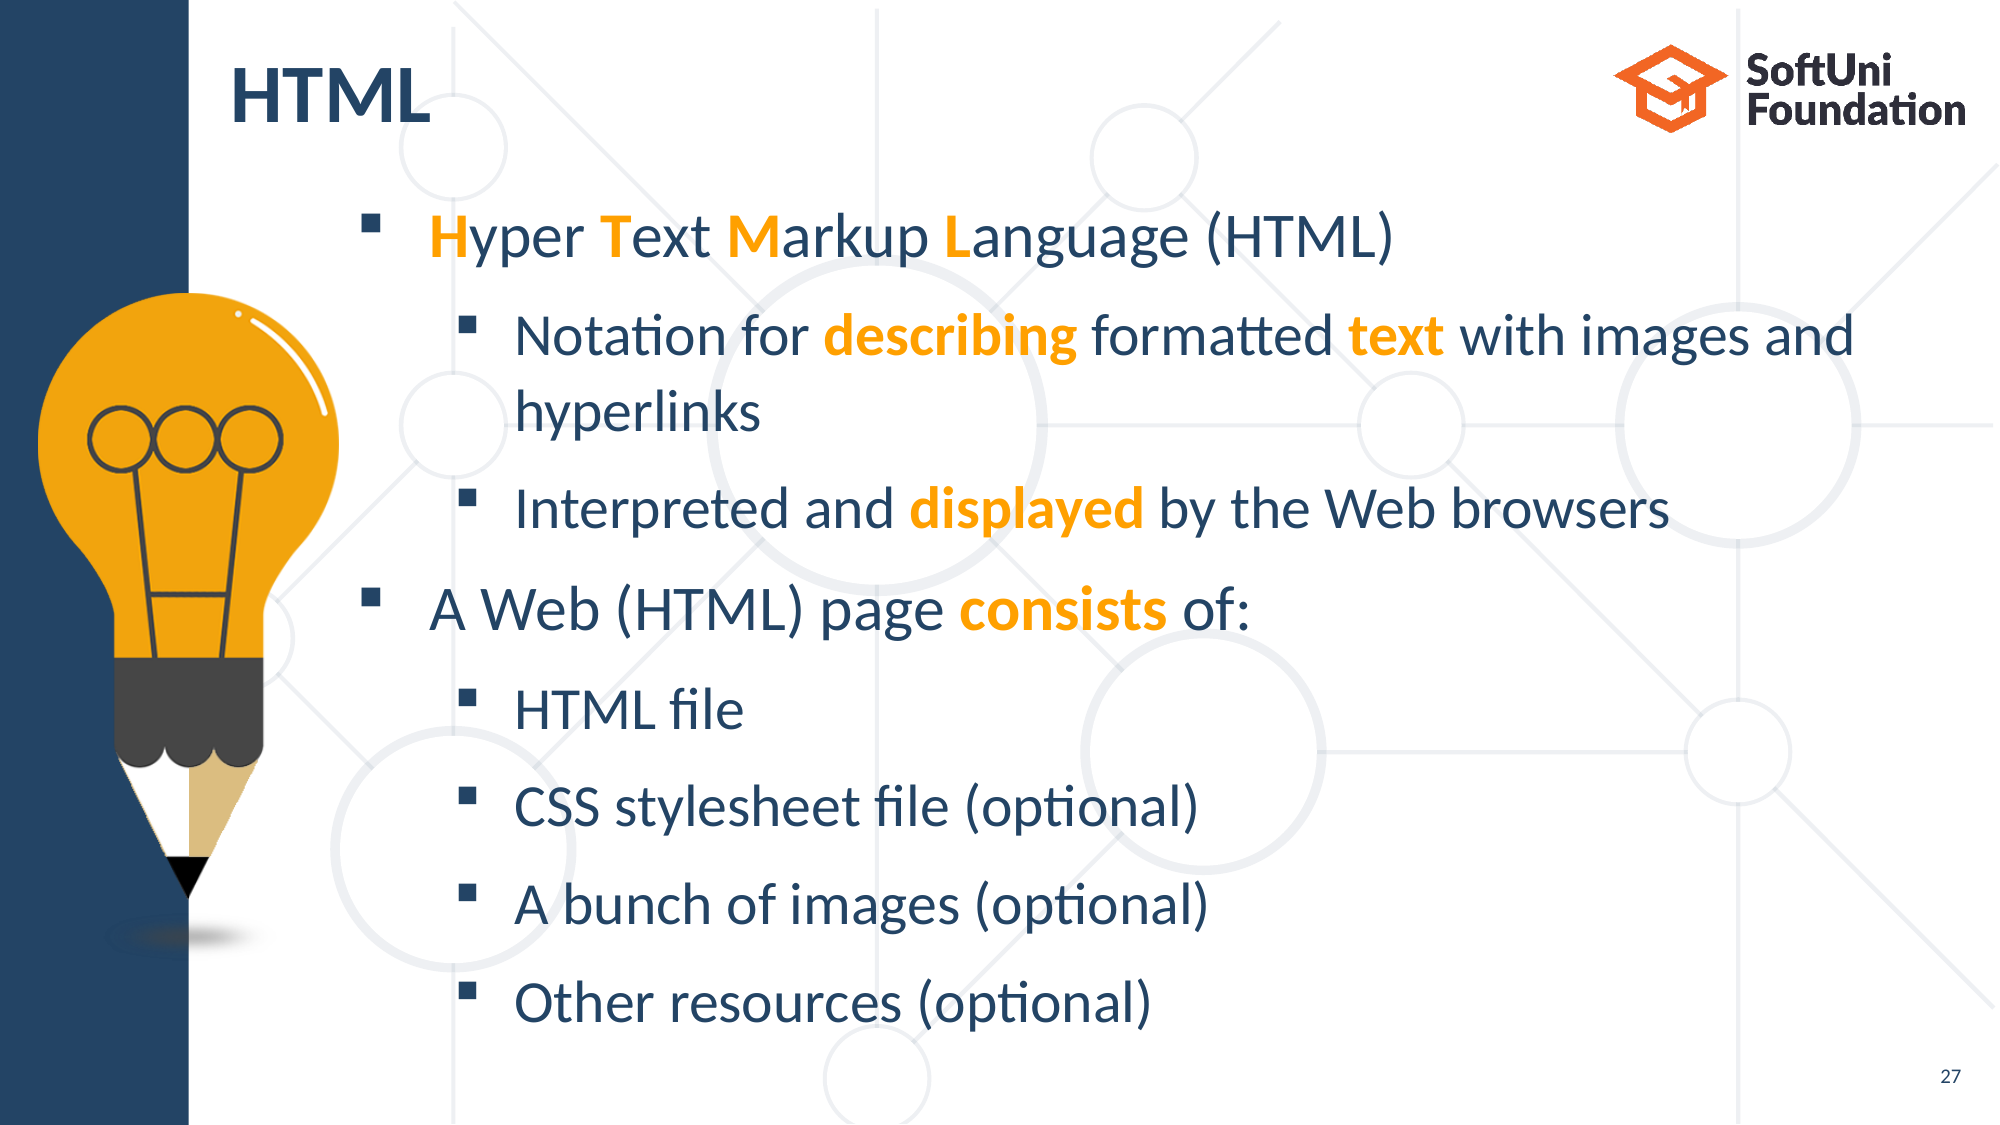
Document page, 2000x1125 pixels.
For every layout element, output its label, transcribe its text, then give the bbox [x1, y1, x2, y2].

picture [1613, 44, 1965, 133]
list Hyper Text Markup Language (HTML) Notation for describing formatted text with images and hyperlinks Interpreted and displayed by the Web browsers A Web (HTML) page consists of: HTML file CSS stylesheet file (optional) A bunch of images (optional) Other resources (optional) [338, 183, 1968, 1050]
slide_number 27 [1896, 1049, 1968, 1101]
title HTML [212, 16, 1591, 162]
picture [38, 293, 338, 961]
